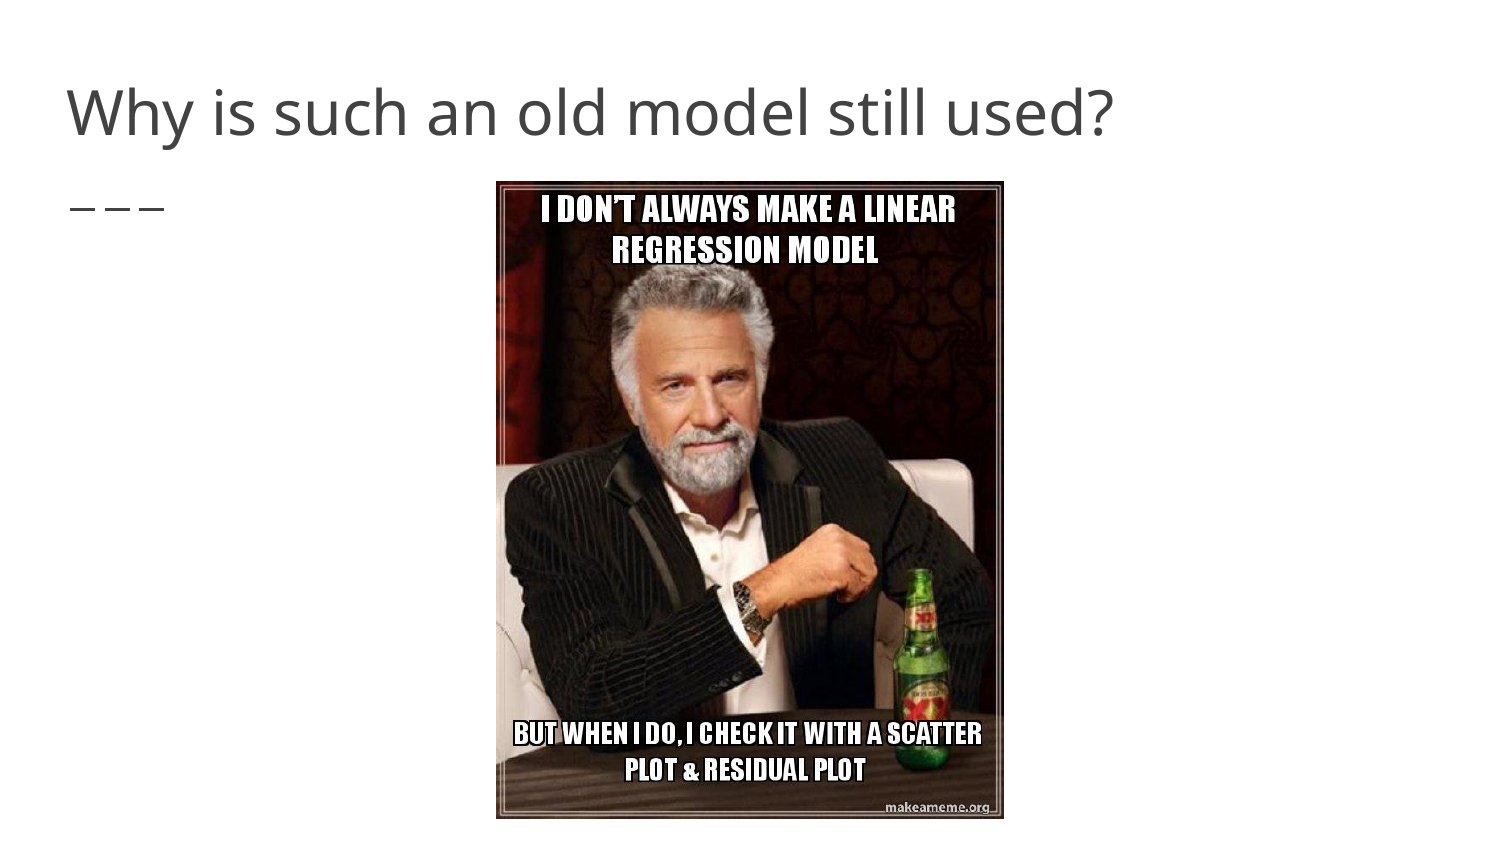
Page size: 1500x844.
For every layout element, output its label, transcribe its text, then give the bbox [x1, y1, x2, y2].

title Why is such an old model still used? [51, 42, 1449, 164]
picture [495, 181, 1005, 819]
